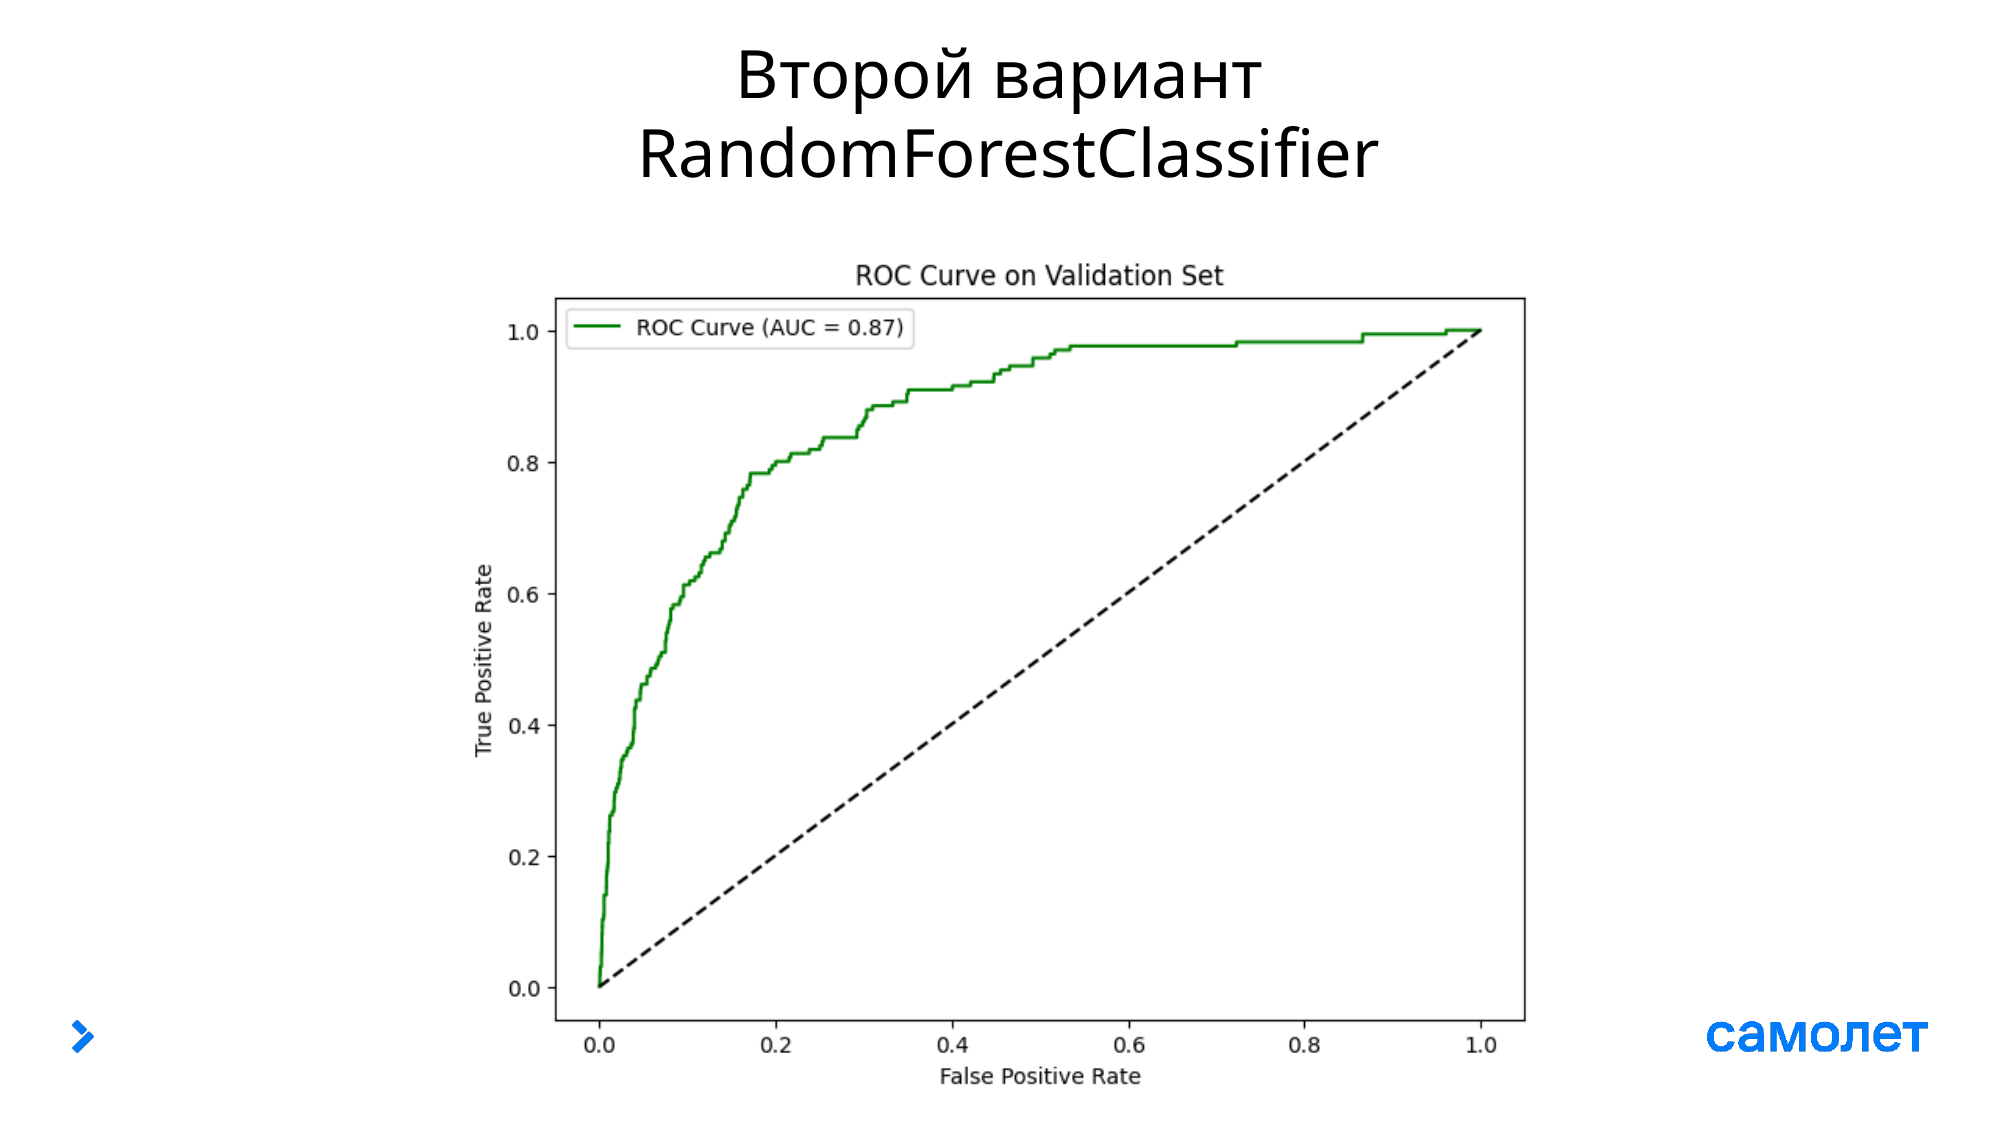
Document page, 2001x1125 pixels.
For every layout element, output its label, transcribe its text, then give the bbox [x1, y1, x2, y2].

text_box Второй вариант RandomForestClassifier [591, 23, 1409, 200]
picture [72, 1020, 94, 1053]
picture [1707, 1021, 1928, 1052]
picture [459, 247, 1541, 1104]
